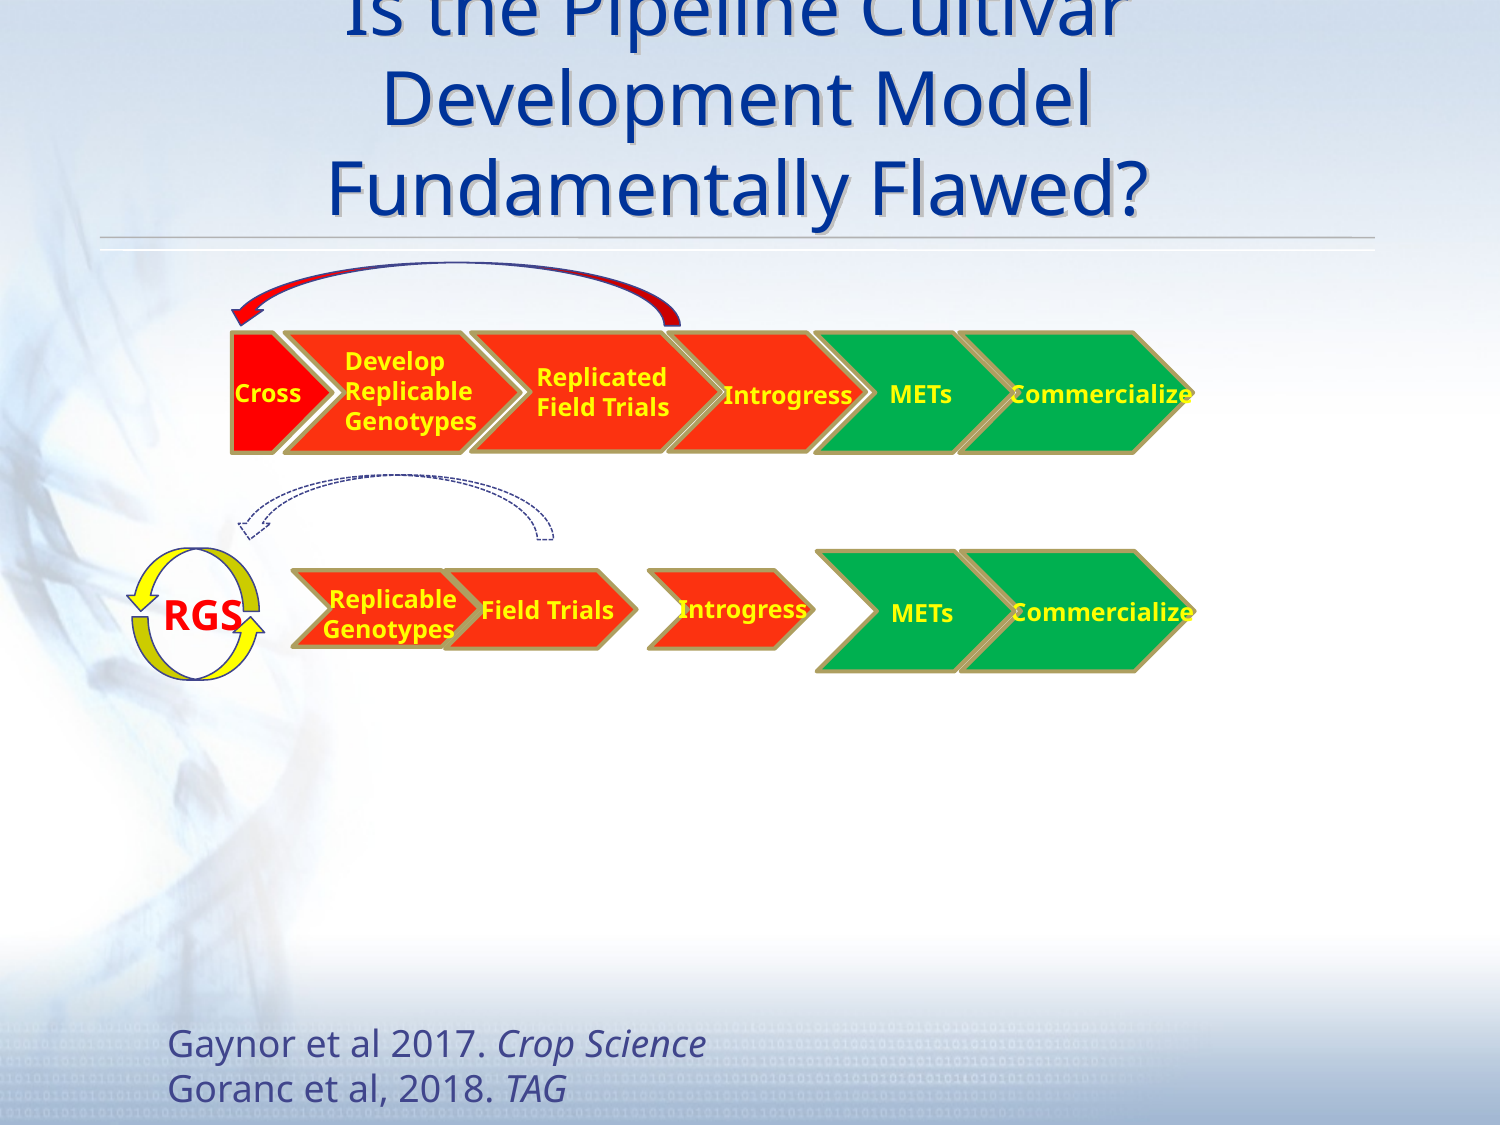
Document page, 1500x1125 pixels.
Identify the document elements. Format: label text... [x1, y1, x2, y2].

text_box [112, 474, 1195, 1119]
picture [0, 0, 1500, 1125]
title Is the Pipeline Cultivar Development Model Fundamentally Flawed? [99, 74, 1376, 238]
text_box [224, 262, 1194, 454]
